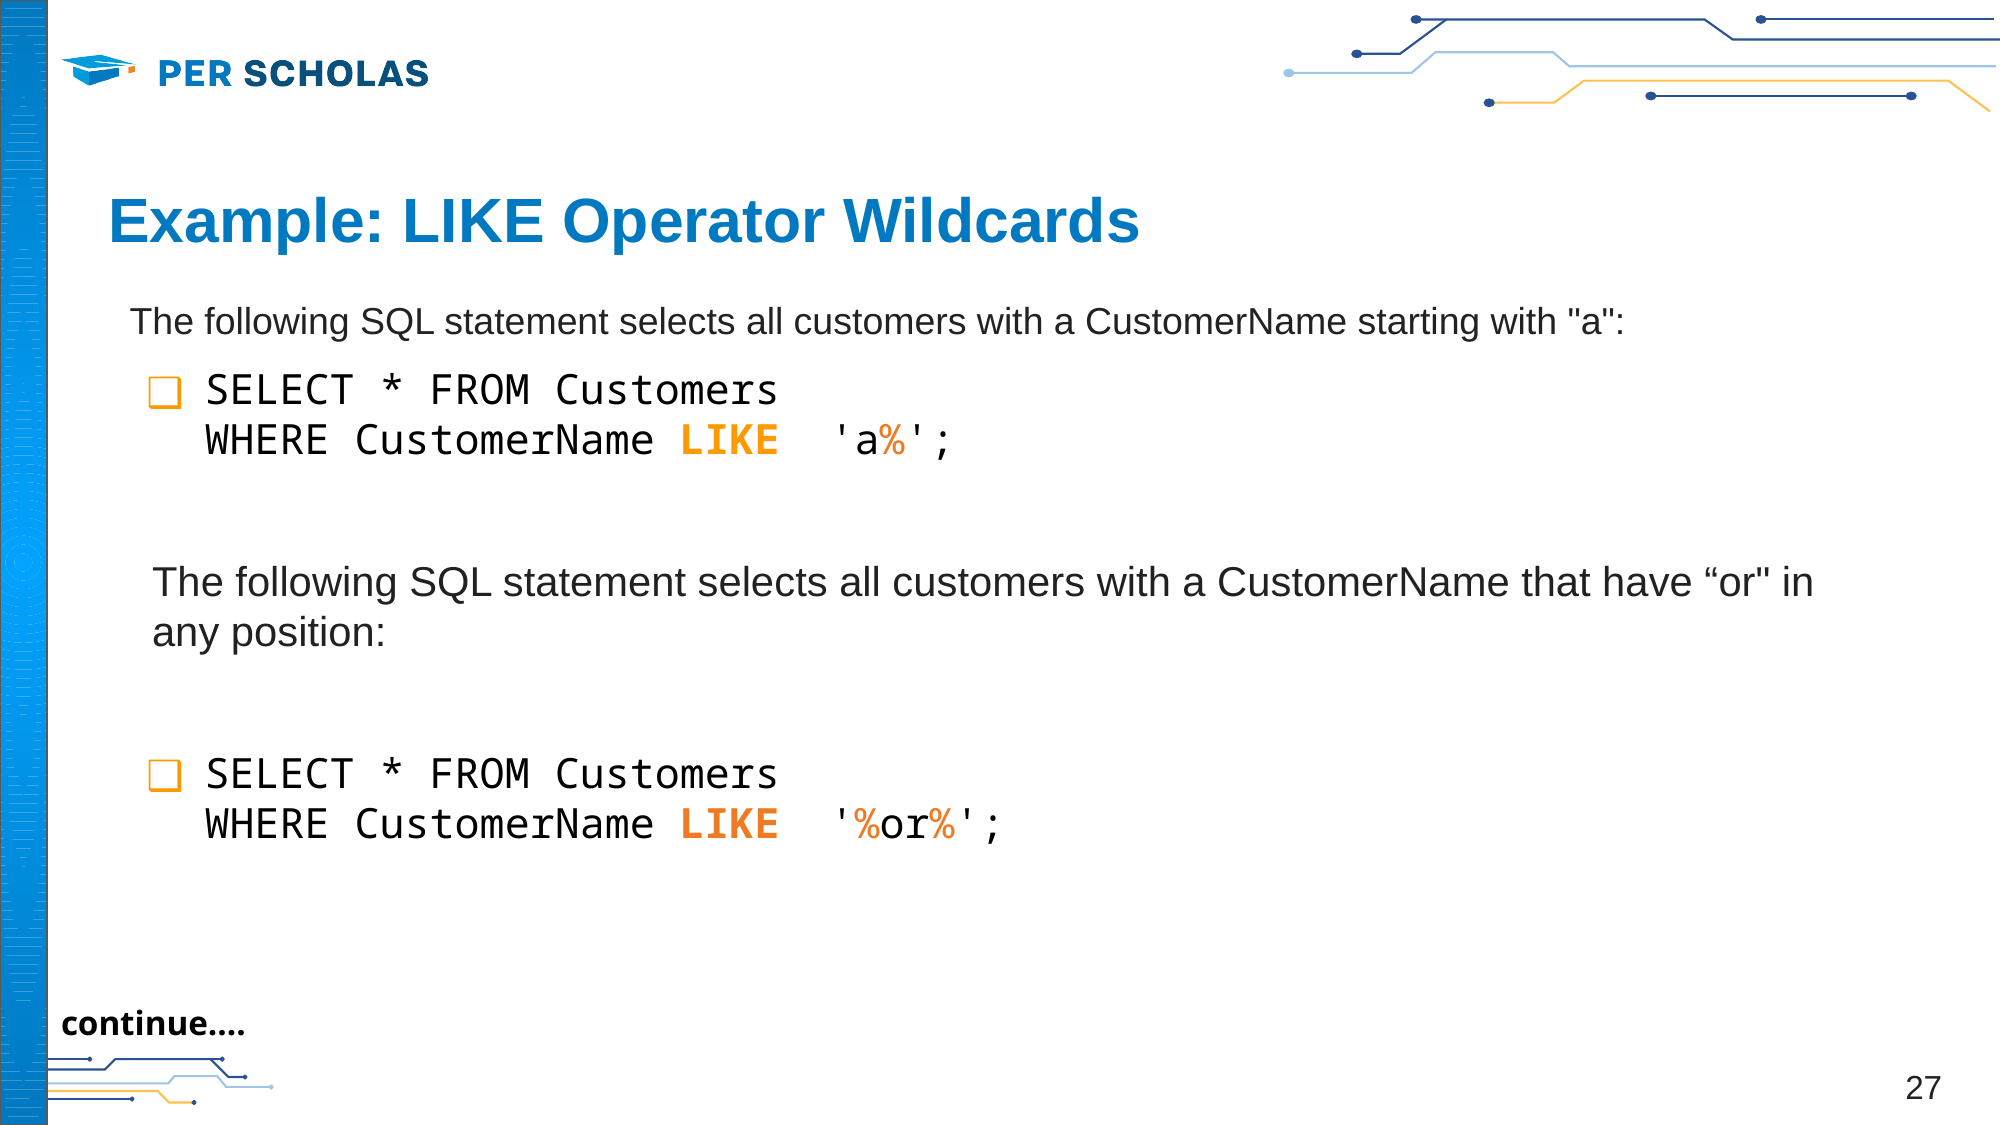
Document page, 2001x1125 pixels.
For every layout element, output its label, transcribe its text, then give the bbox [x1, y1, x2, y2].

slide_number ‹#› [1860, 1024, 1988, 1114]
picture [48, 23, 452, 110]
title Example: LIKE Operator Wildcards [93, 159, 1869, 276]
text_box continue…. [46, 987, 383, 1058]
list The following SQL statement selects all customers with a CustomerName starting with "a": SELECT * FROM Customers WHERE CustomerName LIKE 'a%'; The following SQL statement selects all customers with a CustomerName that have “or" in any position: SELECT * FROM Customers WHERE CustomerName LIKE '%or%'; [114, 282, 1906, 1025]
